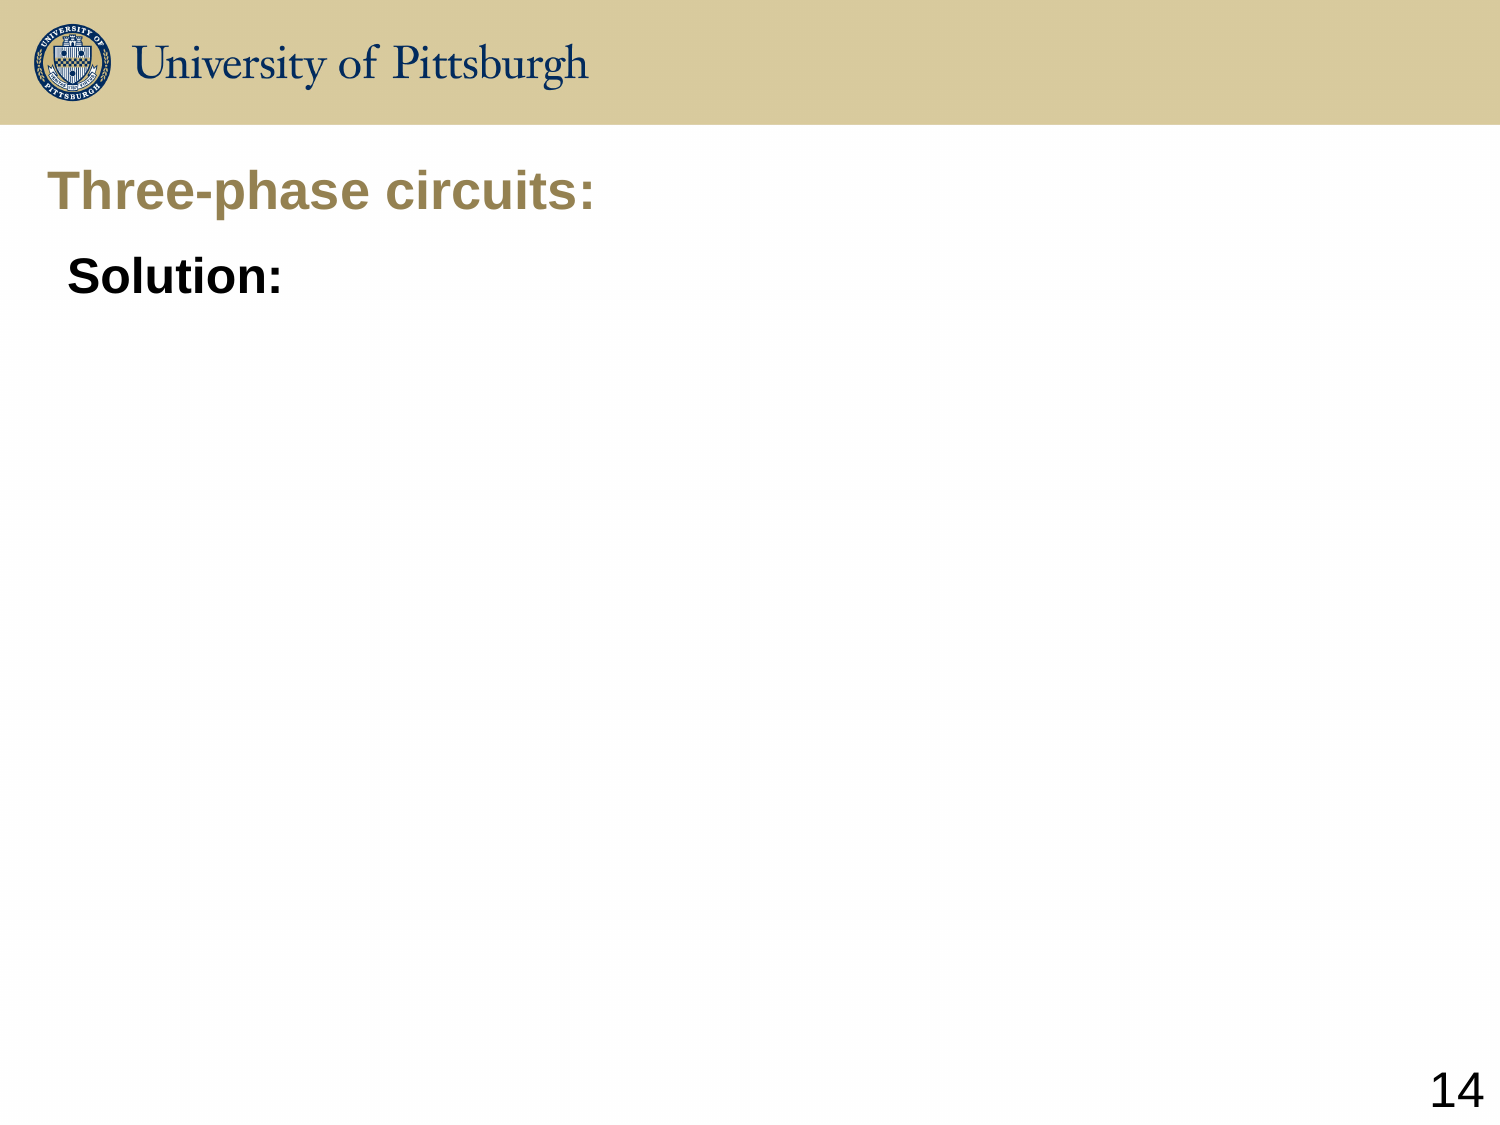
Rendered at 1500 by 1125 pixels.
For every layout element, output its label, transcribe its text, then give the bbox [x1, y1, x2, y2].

text_box Three-phase circuits: [32, 147, 612, 228]
picture [0, 1, 1500, 1125]
slide_number 14 [1362, 1050, 1500, 1125]
